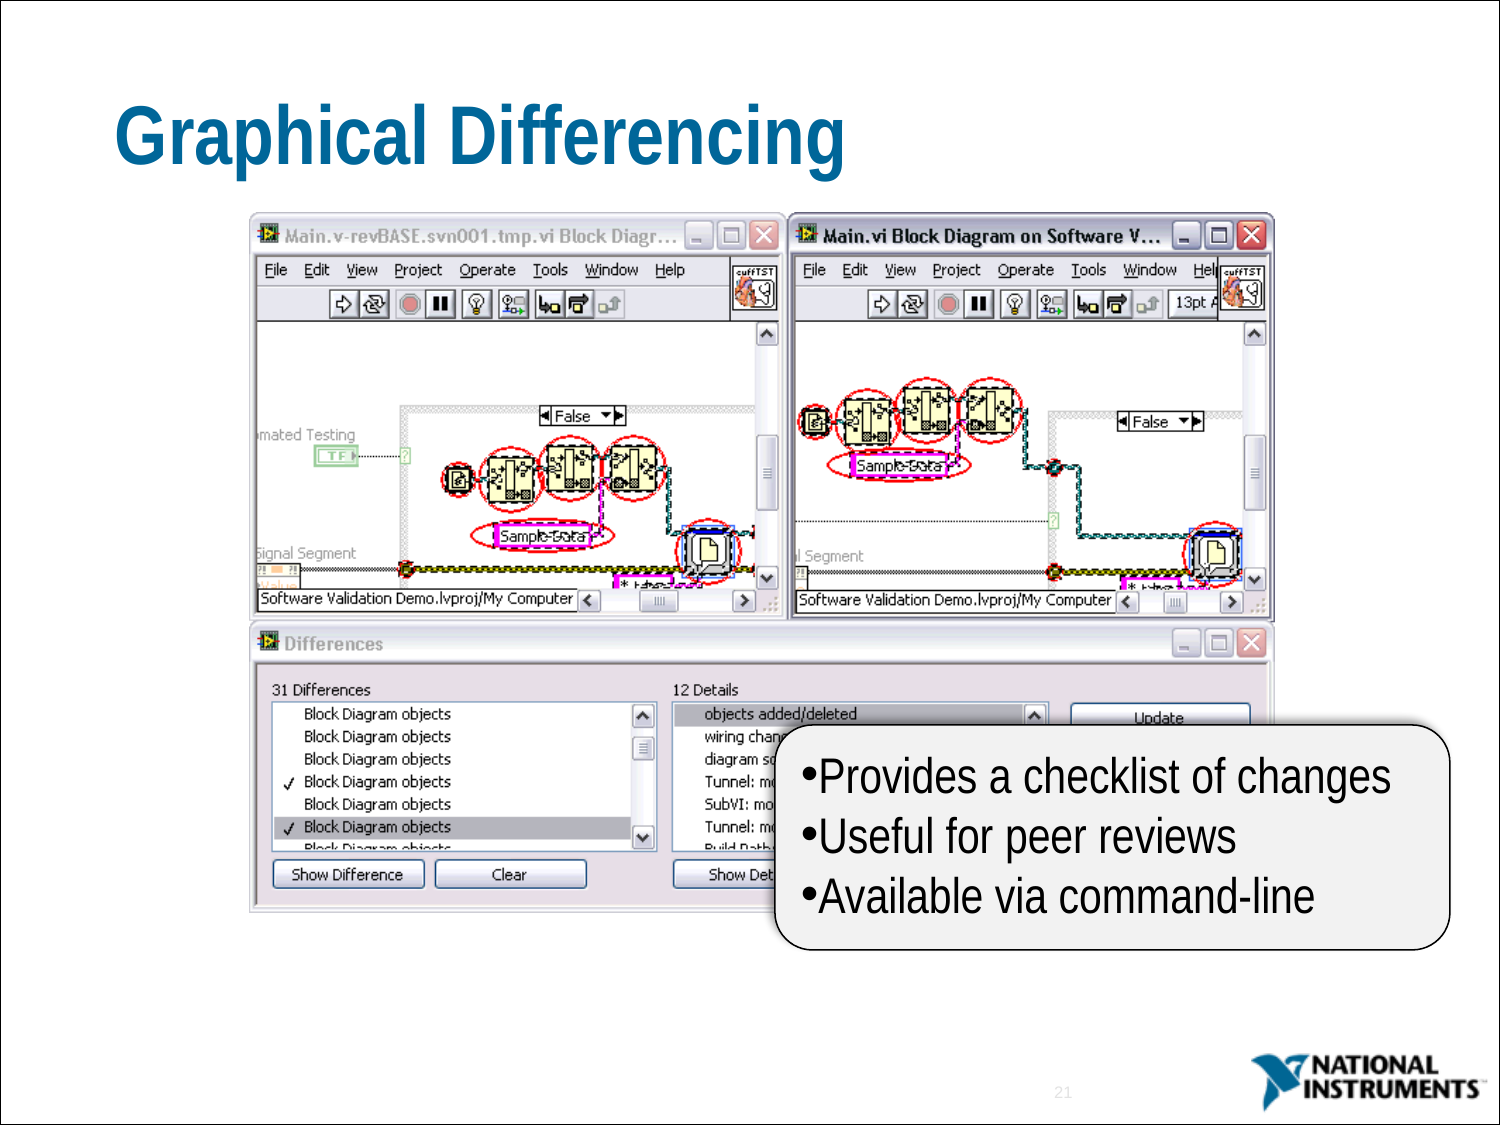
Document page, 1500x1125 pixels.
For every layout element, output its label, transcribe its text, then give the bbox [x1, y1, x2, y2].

text_box Provides a checklist of changes Useful for peer reviews Available via command-line [775, 724, 1450, 950]
picture [249, 212, 1276, 913]
title Graphical Differencing [99, 74, 1376, 188]
picture [1250, 1049, 1489, 1116]
